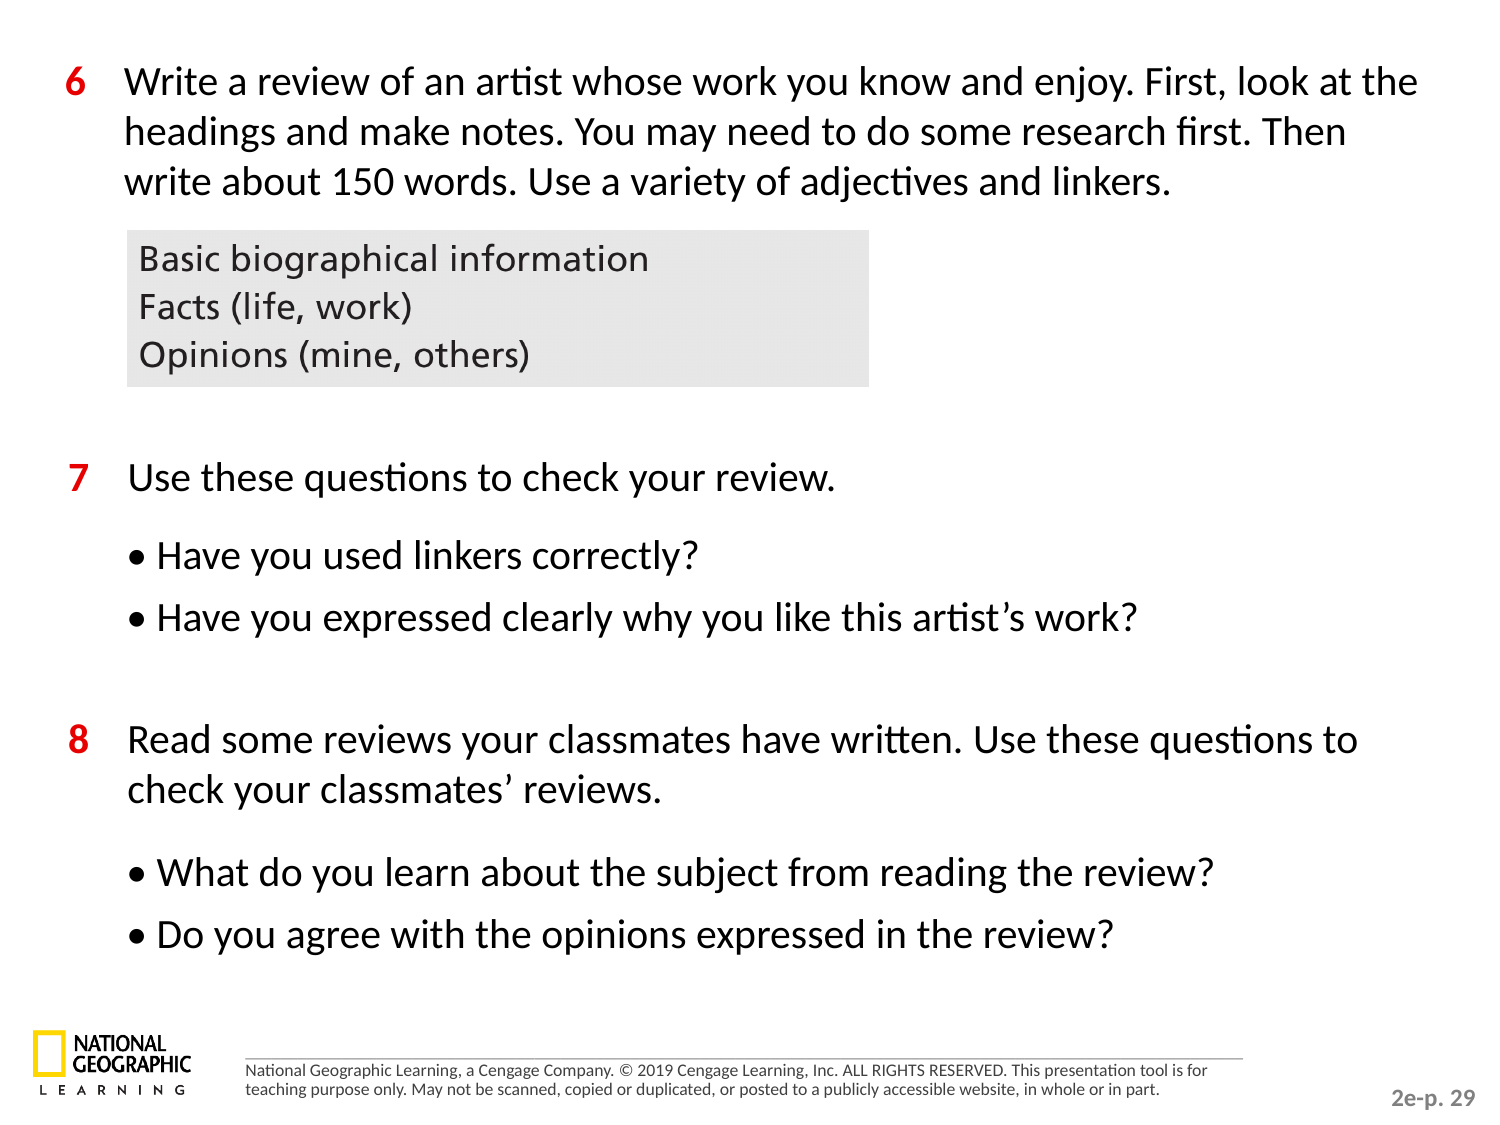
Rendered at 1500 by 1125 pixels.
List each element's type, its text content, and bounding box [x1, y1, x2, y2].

text_box 8 Read some reviews your classmates have written. Use these questions to check your classmates’ reviews. [53, 704, 1446, 820]
text_box • Have you used linkers correctly? • Have you expressed clearly why you like this artist’s work? [111, 520, 1356, 648]
text_box 2e-p. 29 [1322, 1073, 1491, 1119]
text_box • What do you learn about the subject from reading the review? • Do you agree with the opinions expressed in the review? [111, 837, 1445, 965]
text_box 7 Use these questions to check your review. [53, 441, 1446, 507]
text_box 6 Write a review of an artist whose work you know and enjoy. First, look at the headings and make notes. You may need to do some research first. Then write about 150 words. Use a variety of adjectives and linkers. [50, 46, 1443, 212]
picture [127, 230, 869, 387]
picture [33, 1030, 191, 1095]
